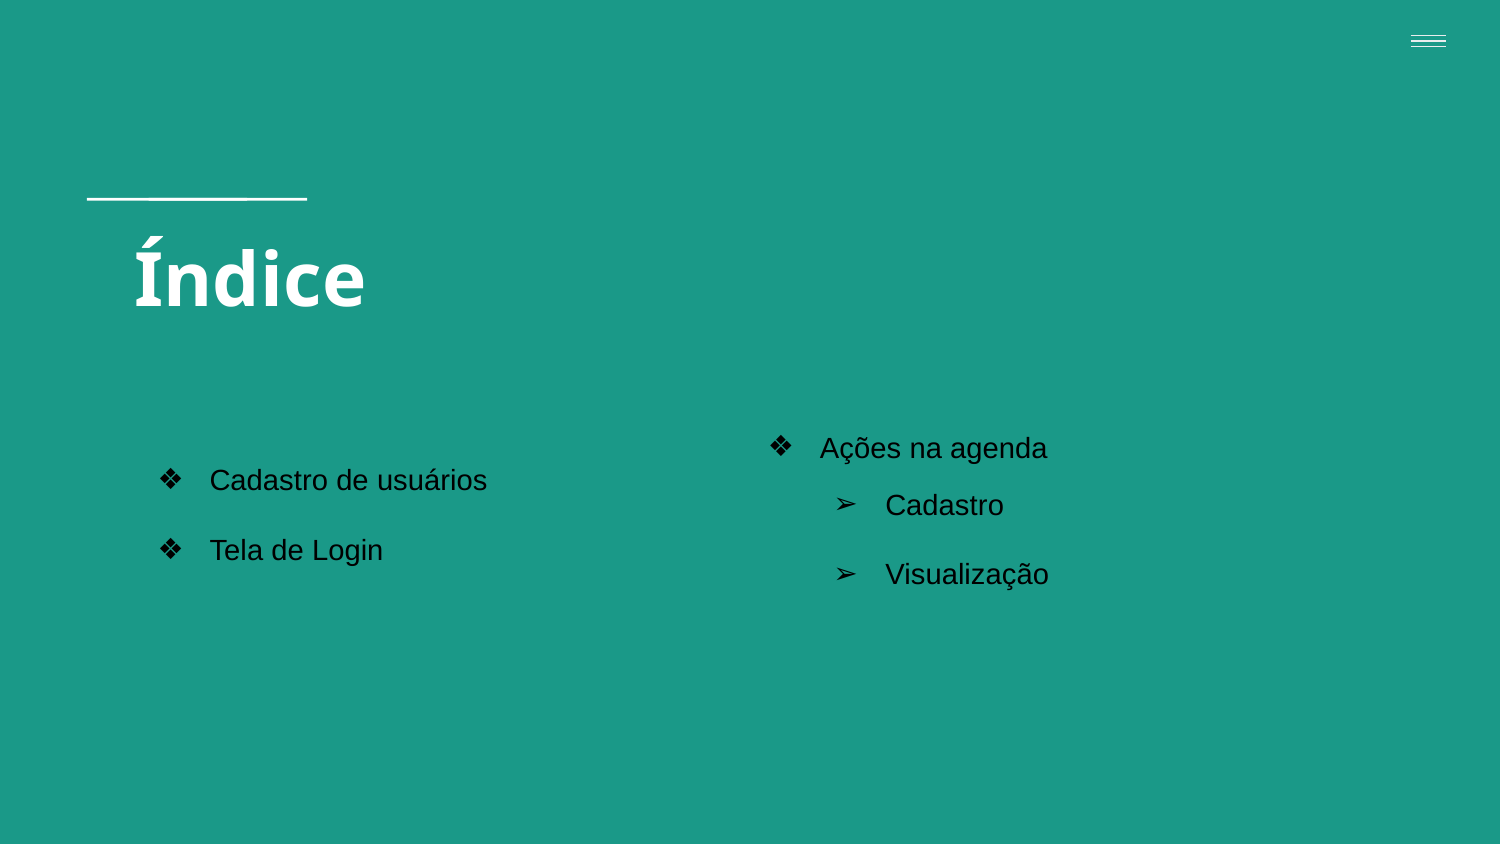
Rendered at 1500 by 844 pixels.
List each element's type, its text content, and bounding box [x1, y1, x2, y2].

title Índice [119, 216, 1381, 446]
text_box Cadastro de usuários Tela de Login [119, 446, 1303, 608]
text_box Ações na agenda [730, 414, 1381, 516]
text_box Cadastro Visualização [795, 516, 1237, 588]
